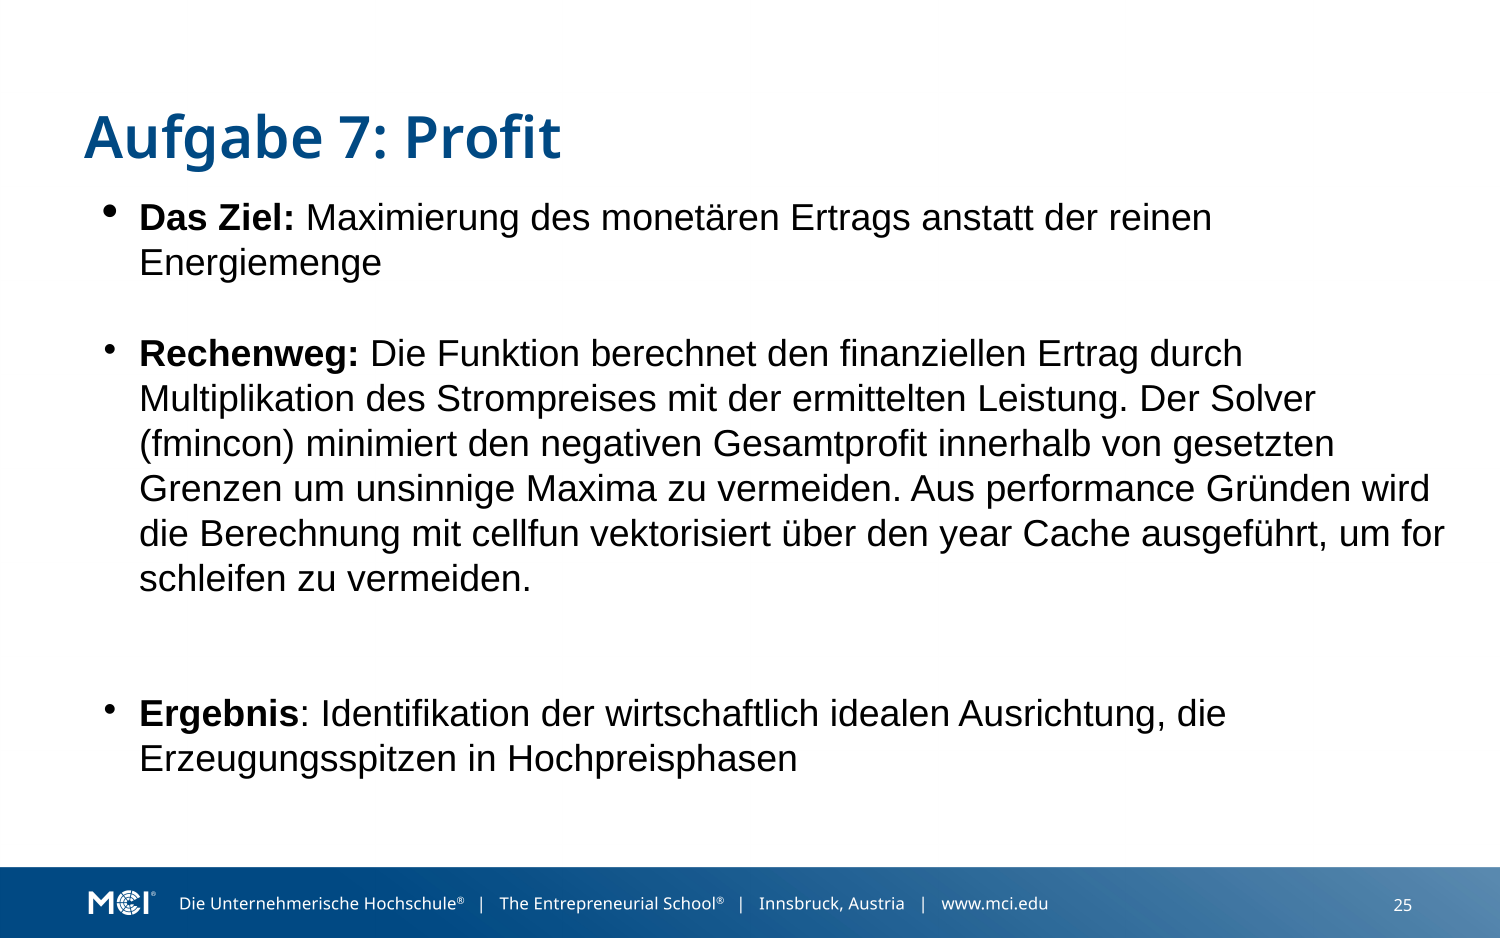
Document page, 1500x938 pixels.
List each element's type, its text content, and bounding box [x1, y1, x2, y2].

text_box Das Ziel: Maximierung des monetären Ertrags anstatt der reinen Energiemenge Rechenweg: Die Funktion berechnet den finanziellen Ertrag durch Multiplikation des Strompreises mit der ermittelten Leistung. Der Solver (fmincon) minimiert den negativen Gesamtprofit innerhalb von gesetzten Grenzen um unsinnige Maxima zu vermeiden. Aus performance Gründen wird die Berechnung mit cellfun vektorisiert über den year Cache ausgeführt, um for schleifen zu vermeiden. Ergebnis: Identifikation der wirtschaftlich idealen Ausrichtung, die Erzeugungsspitzen in Hochpreisphasen [88, 186, 1468, 938]
text_box Aufgabe 7: Profit [84, 108, 1412, 159]
